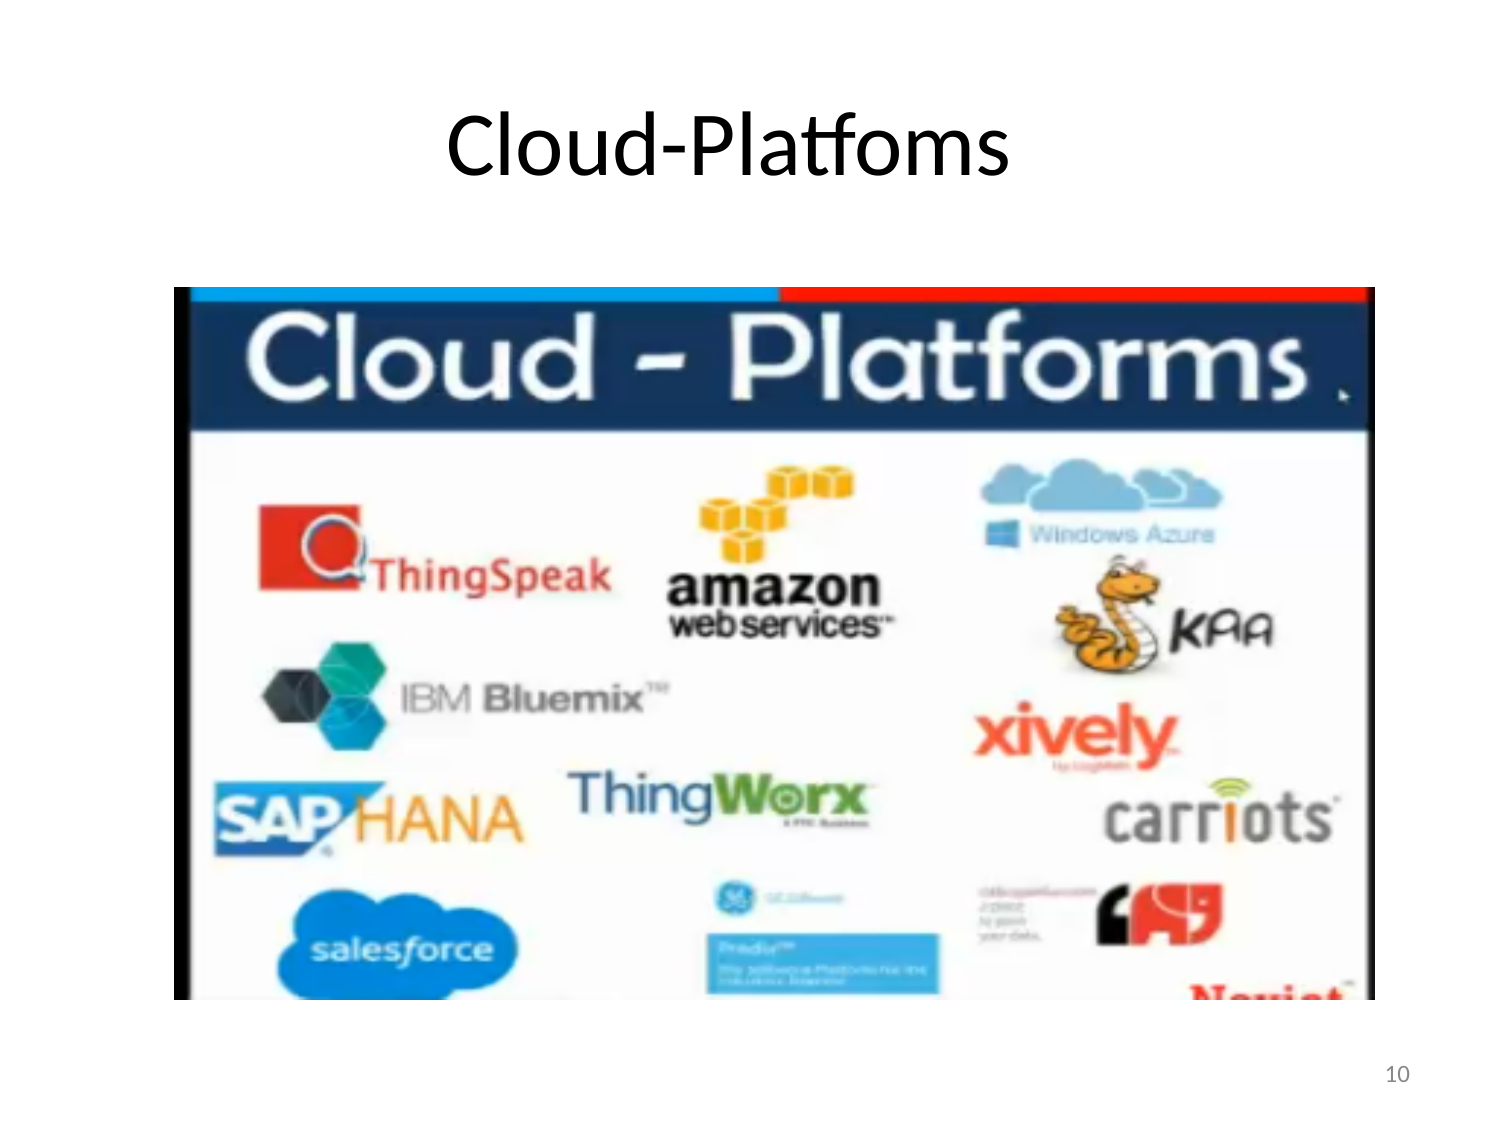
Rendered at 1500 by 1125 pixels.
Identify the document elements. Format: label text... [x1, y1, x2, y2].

title Cloud-Platfoms [75, 45, 1425, 233]
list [174, 287, 1376, 1001]
slide_number 10 [1074, 1042, 1425, 1103]
